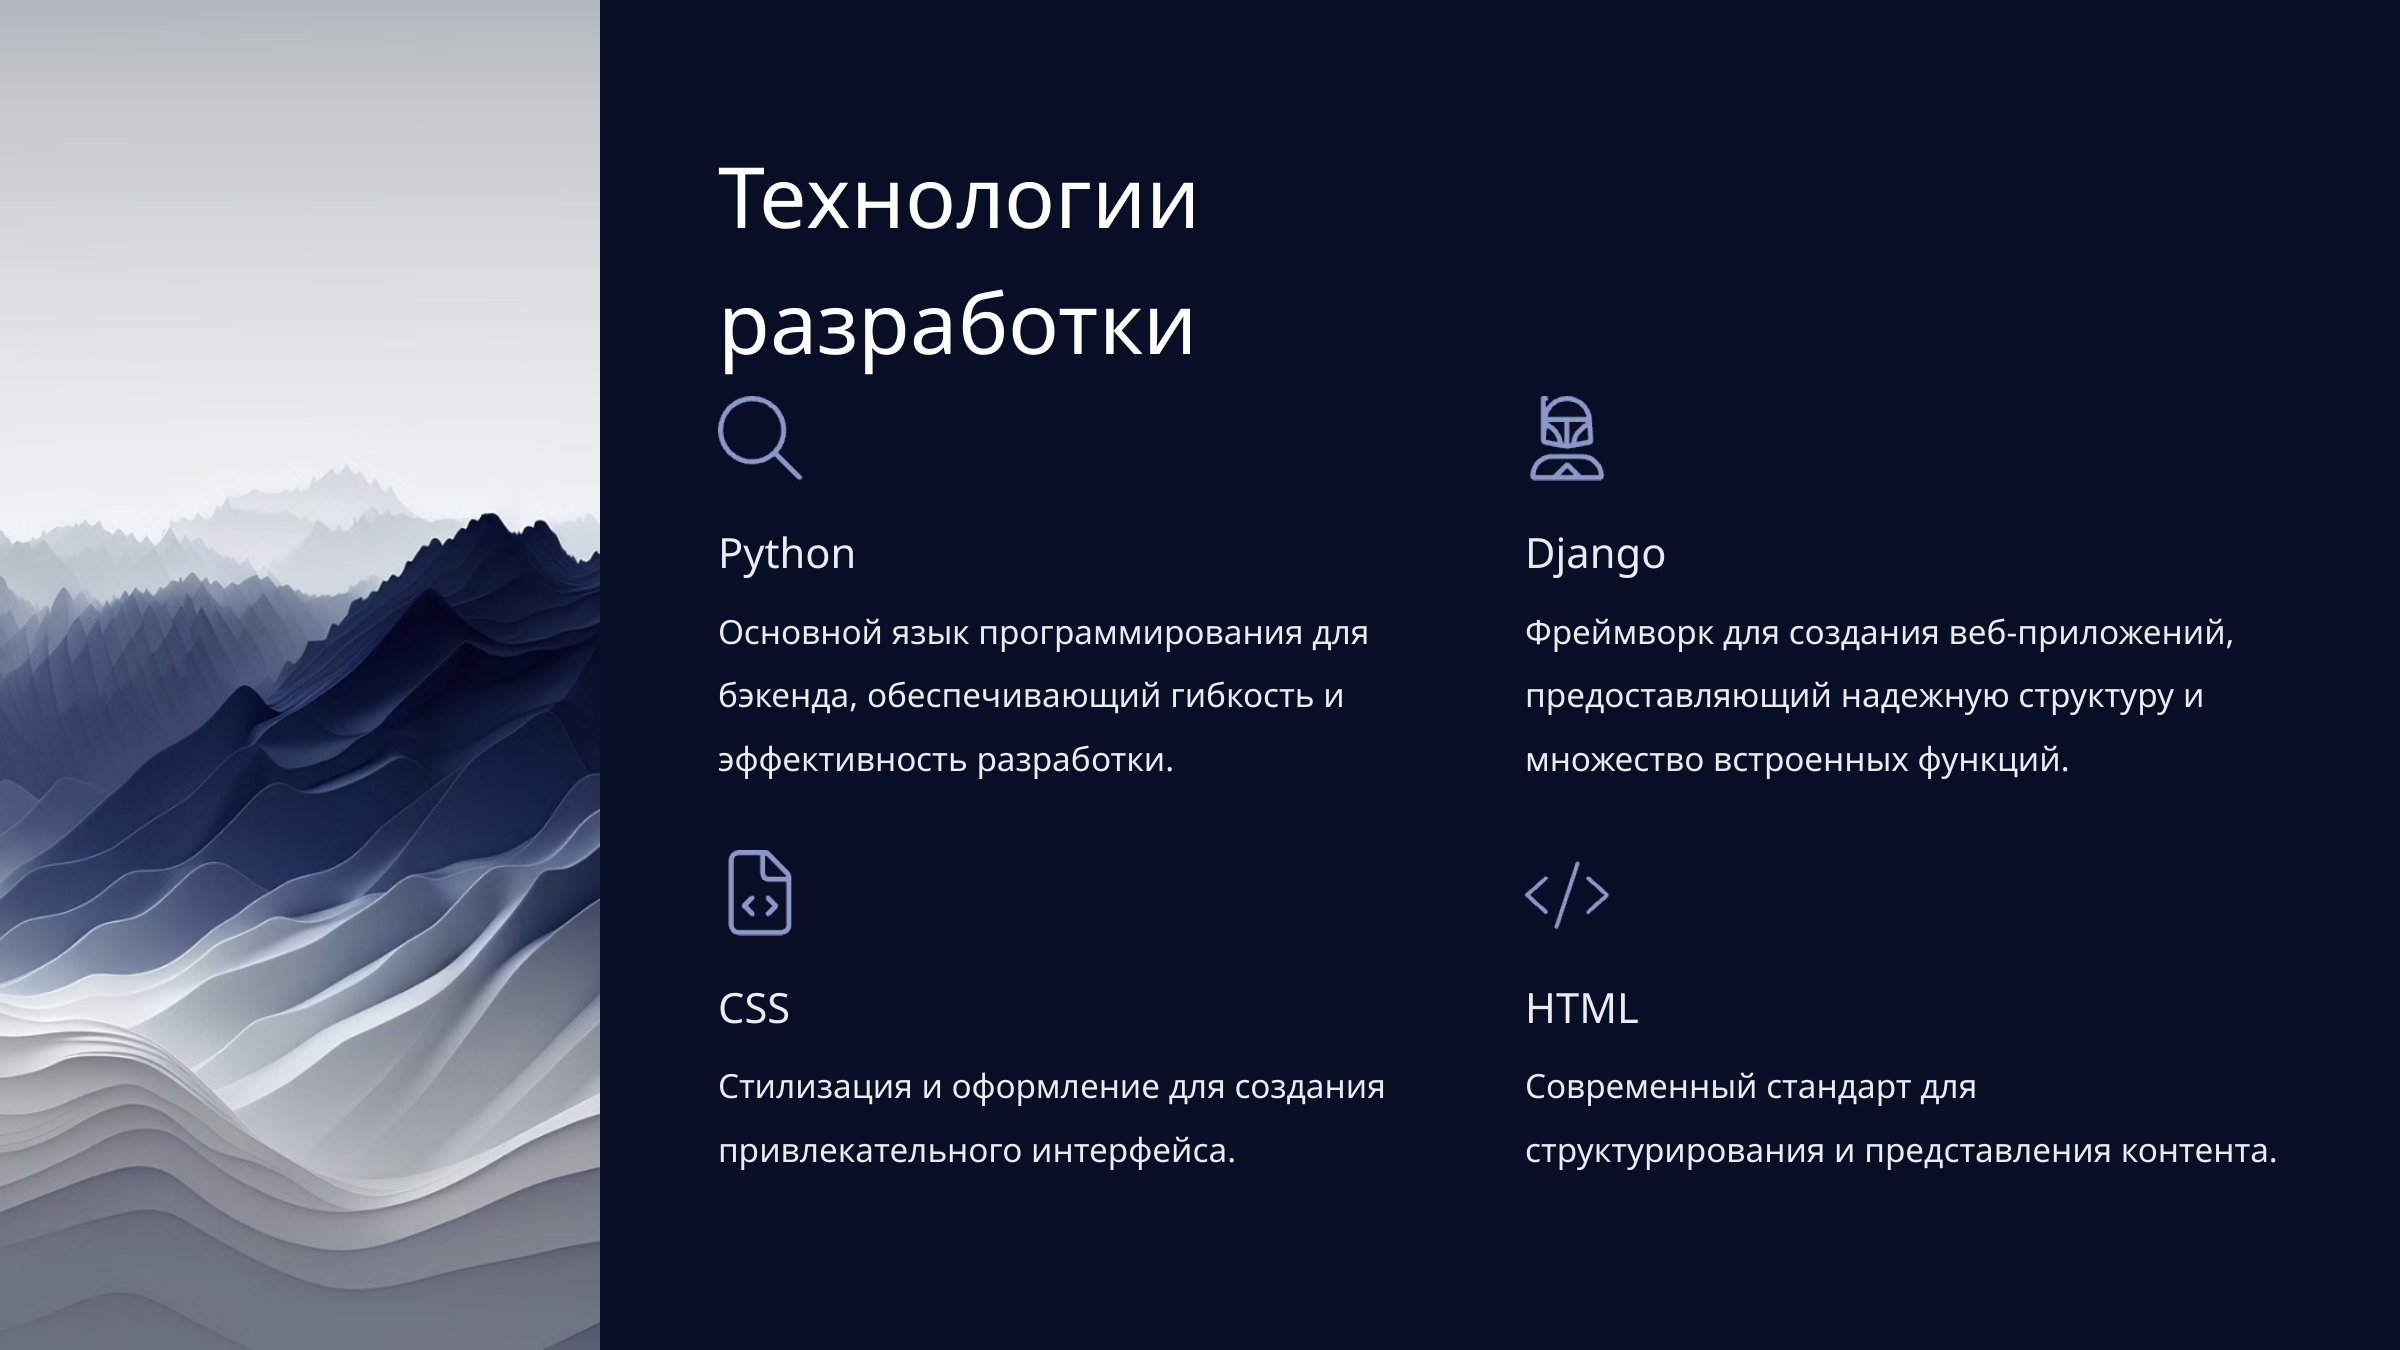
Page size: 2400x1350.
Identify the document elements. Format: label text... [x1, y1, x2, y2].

picture [0, 0, 601, 1350]
text_box HTML [1525, 968, 1948, 1022]
text_box Django [1525, 514, 1948, 568]
picture [1525, 853, 1610, 939]
text_box Современный стандарт для структурирования и представления контента. [1525, 1041, 2282, 1204]
picture [717, 850, 803, 936]
text_box CSS [718, 968, 1141, 1022]
text_box Технологии разработки [718, 120, 1698, 226]
text_box Фреймворк для создания веб-приложений, предоставляющий надежную структуру и множество встроенных функций. [1525, 587, 2282, 750]
text_box Основной язык программирования для бэкенда, обеспечивающий гибкость и эффективность разработки. [718, 587, 1475, 750]
text_box Python [718, 514, 1141, 568]
text_box Стилизация и оформление для создания привлекательного интерфейса. [718, 1041, 1475, 1204]
picture [717, 395, 803, 481]
picture [1525, 395, 1610, 481]
